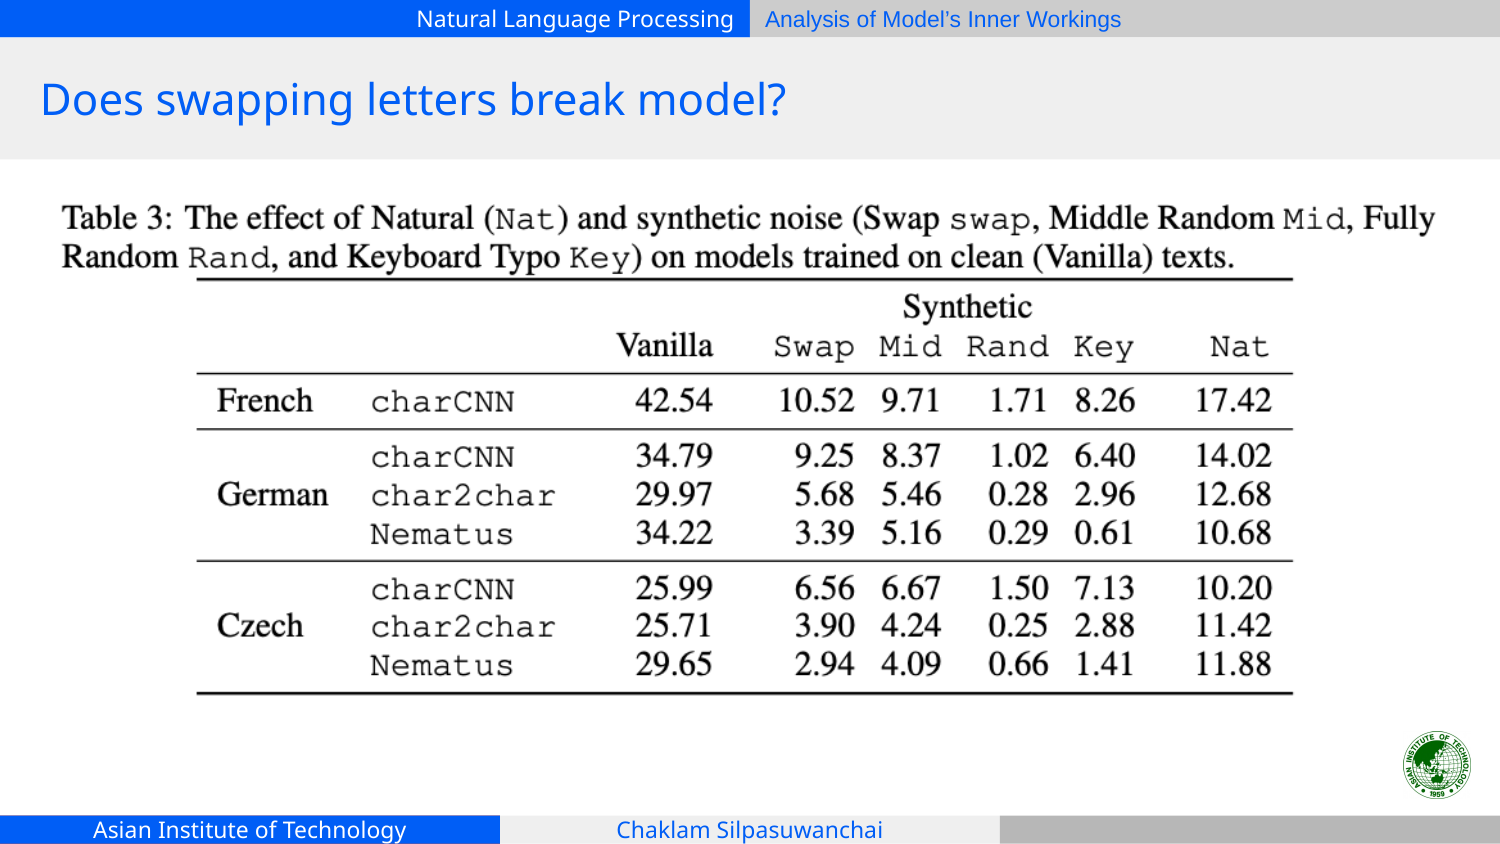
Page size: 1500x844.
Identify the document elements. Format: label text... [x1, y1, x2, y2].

picture [52, 184, 1448, 701]
picture [1403, 731, 1471, 799]
title Does swapping letters break model? [24, 37, 1475, 160]
